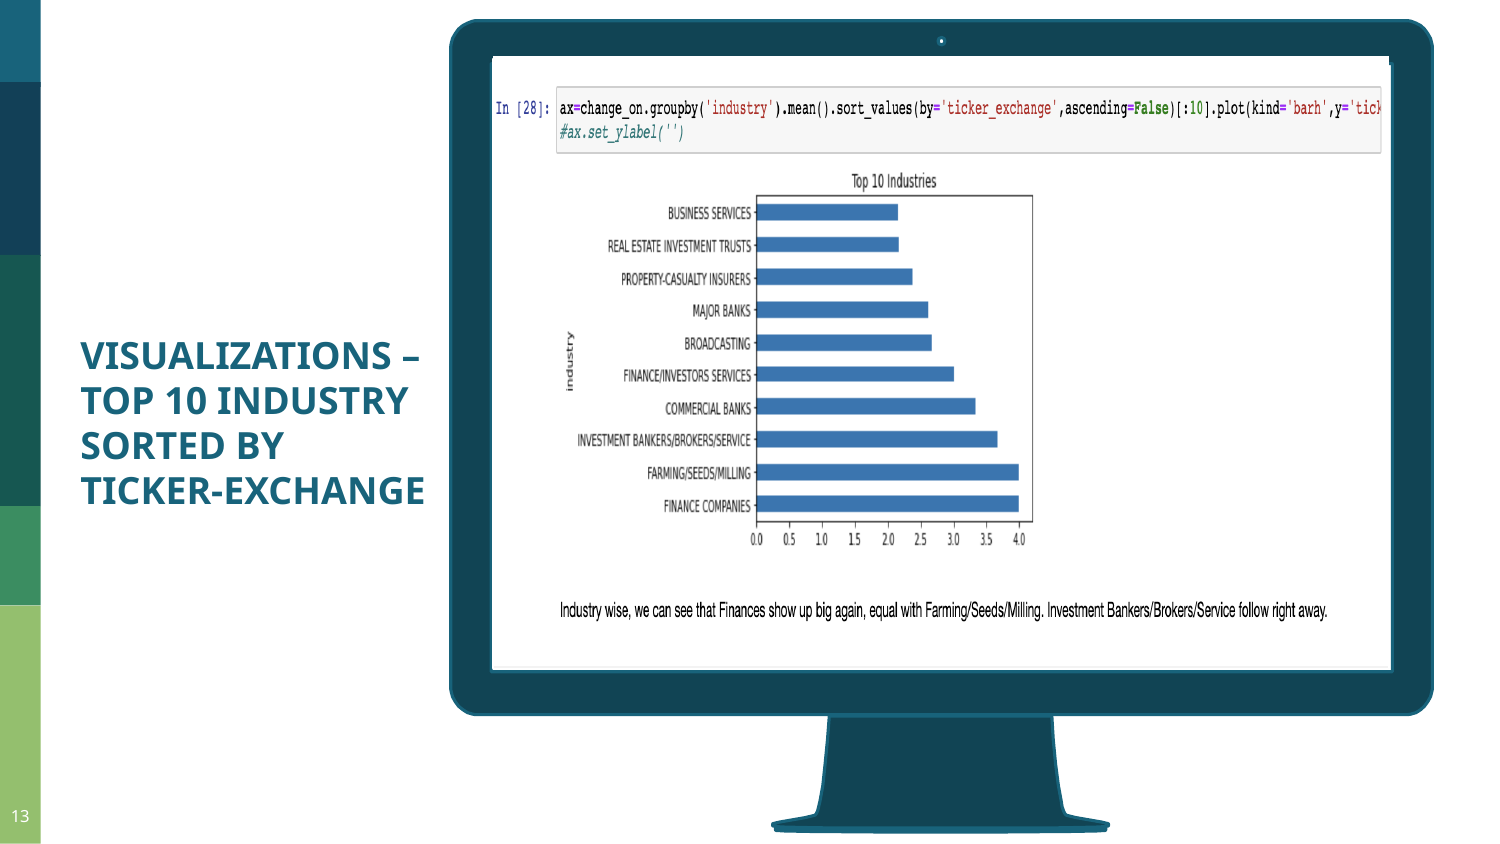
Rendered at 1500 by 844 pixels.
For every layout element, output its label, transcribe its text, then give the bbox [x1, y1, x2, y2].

slide_number 13 [0, 790, 49, 844]
list VISUALIZATIONS – TOP 10 INDUSTRY SORTED BY TICKER-EXCHANGE [65, 80, 451, 764]
picture [492, 55, 1389, 666]
text_box [772, 716, 1109, 832]
text_box [450, 20, 1433, 715]
